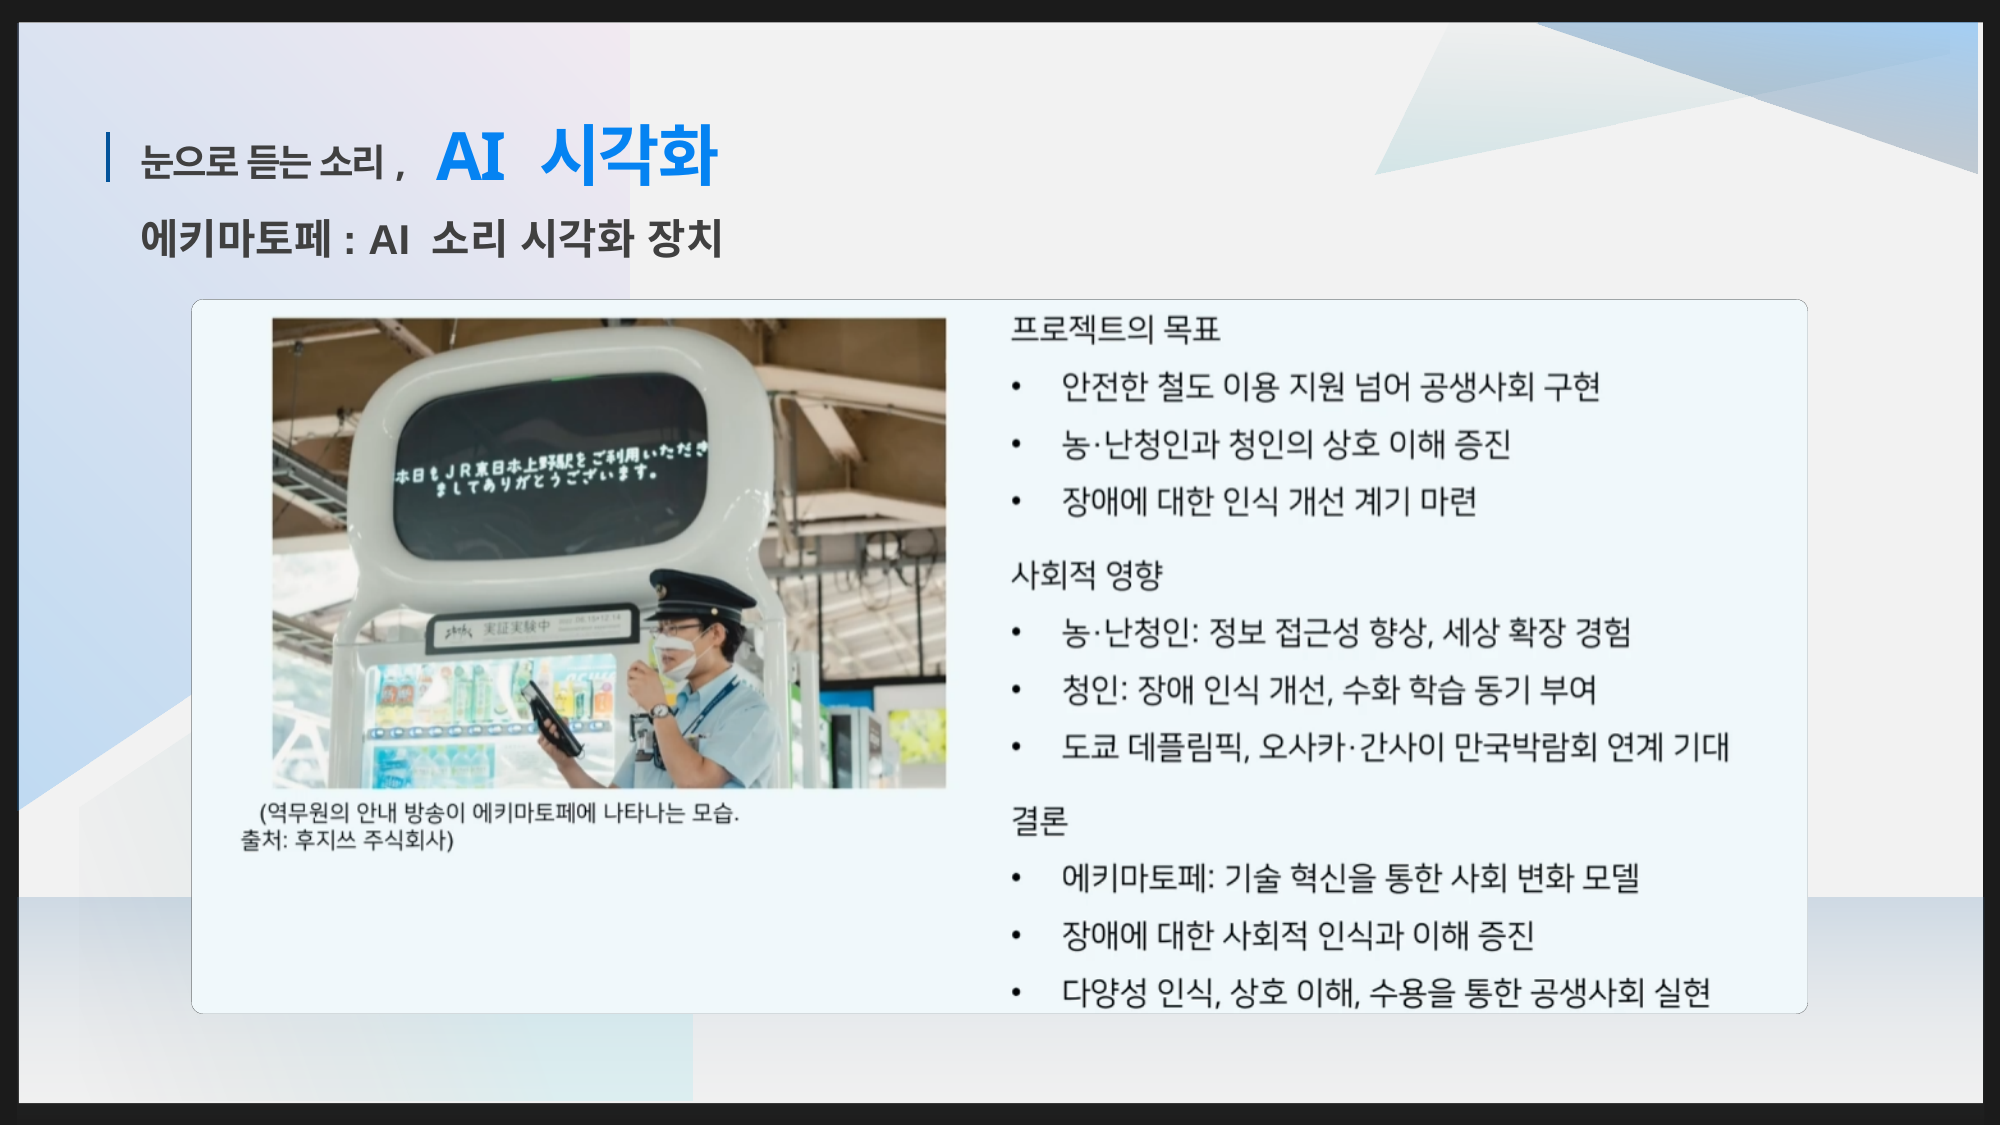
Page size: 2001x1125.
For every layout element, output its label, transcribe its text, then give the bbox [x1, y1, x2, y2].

text_box 에키마토페: AI 소리 시각화 장치 [125, 205, 965, 271]
text_box AI 시각화 [421, 111, 873, 203]
text_box [189, 297, 1810, 1016]
title 눈으로 듣는 소리, [125, 112, 421, 193]
